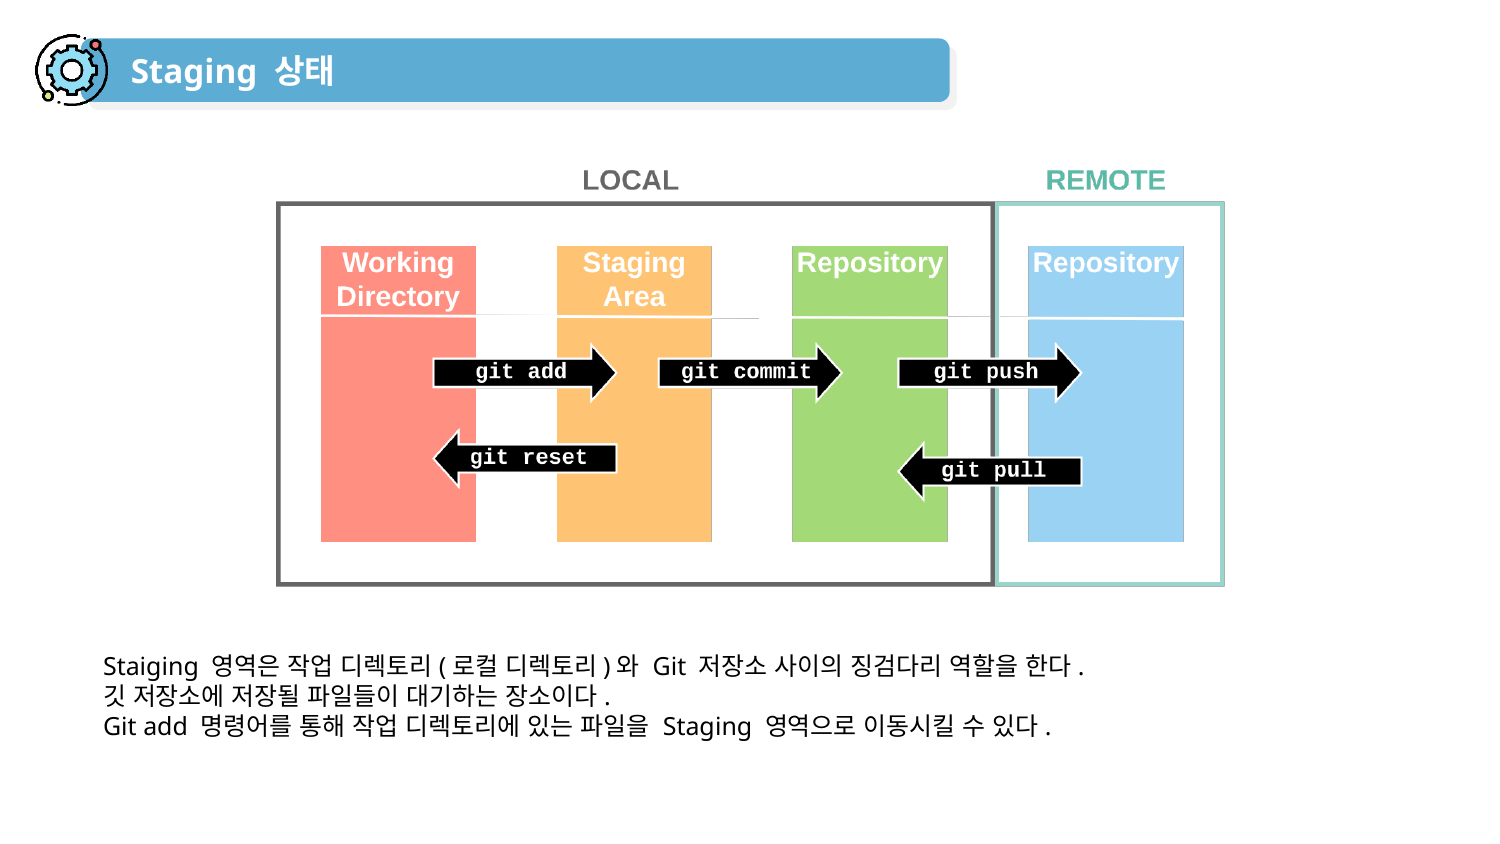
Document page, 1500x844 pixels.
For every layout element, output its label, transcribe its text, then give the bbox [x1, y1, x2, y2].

text_box Staiging 영역은 작업 디렉토리(로컬 디렉토리)와 Git 저장소 사이의 징검다리 역할을 한다. 깃 저장소에 저장될 파일들이 대기하는 장소이다. Git add 명령어를 통해 작업 디렉토리에 있는 파일을 Staging 영역으로 이동시킬 수 있다. [88, 642, 1361, 808]
picture [264, 147, 1236, 598]
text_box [35, 34, 958, 110]
